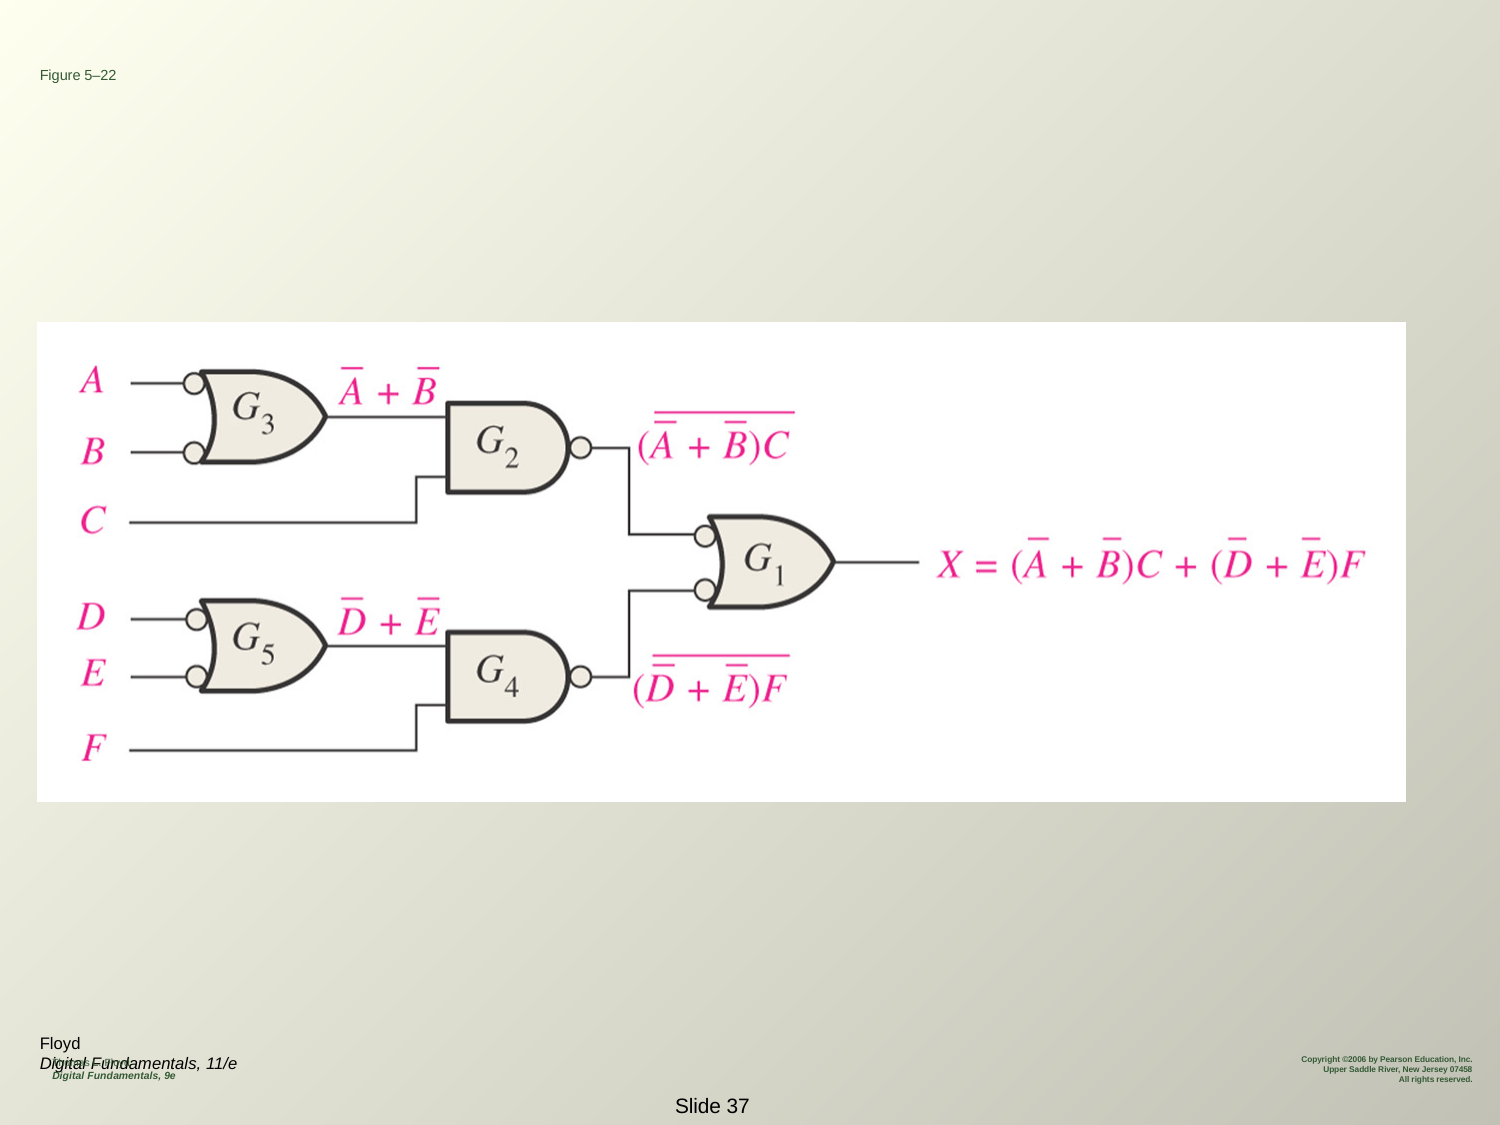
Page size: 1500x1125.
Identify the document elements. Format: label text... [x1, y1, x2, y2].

text_box Thomas L. Floyd Digital Fundamentals, 9e [37, 1024, 688, 1113]
picture [37, 322, 1406, 802]
text_box Copyright ©2006 by Pearson Education, Inc. Upper Saddle River, New Jersey 07458 All rights reserved. [1112, 1024, 1488, 1113]
title Figure 5–22 [24, 37, 1463, 113]
